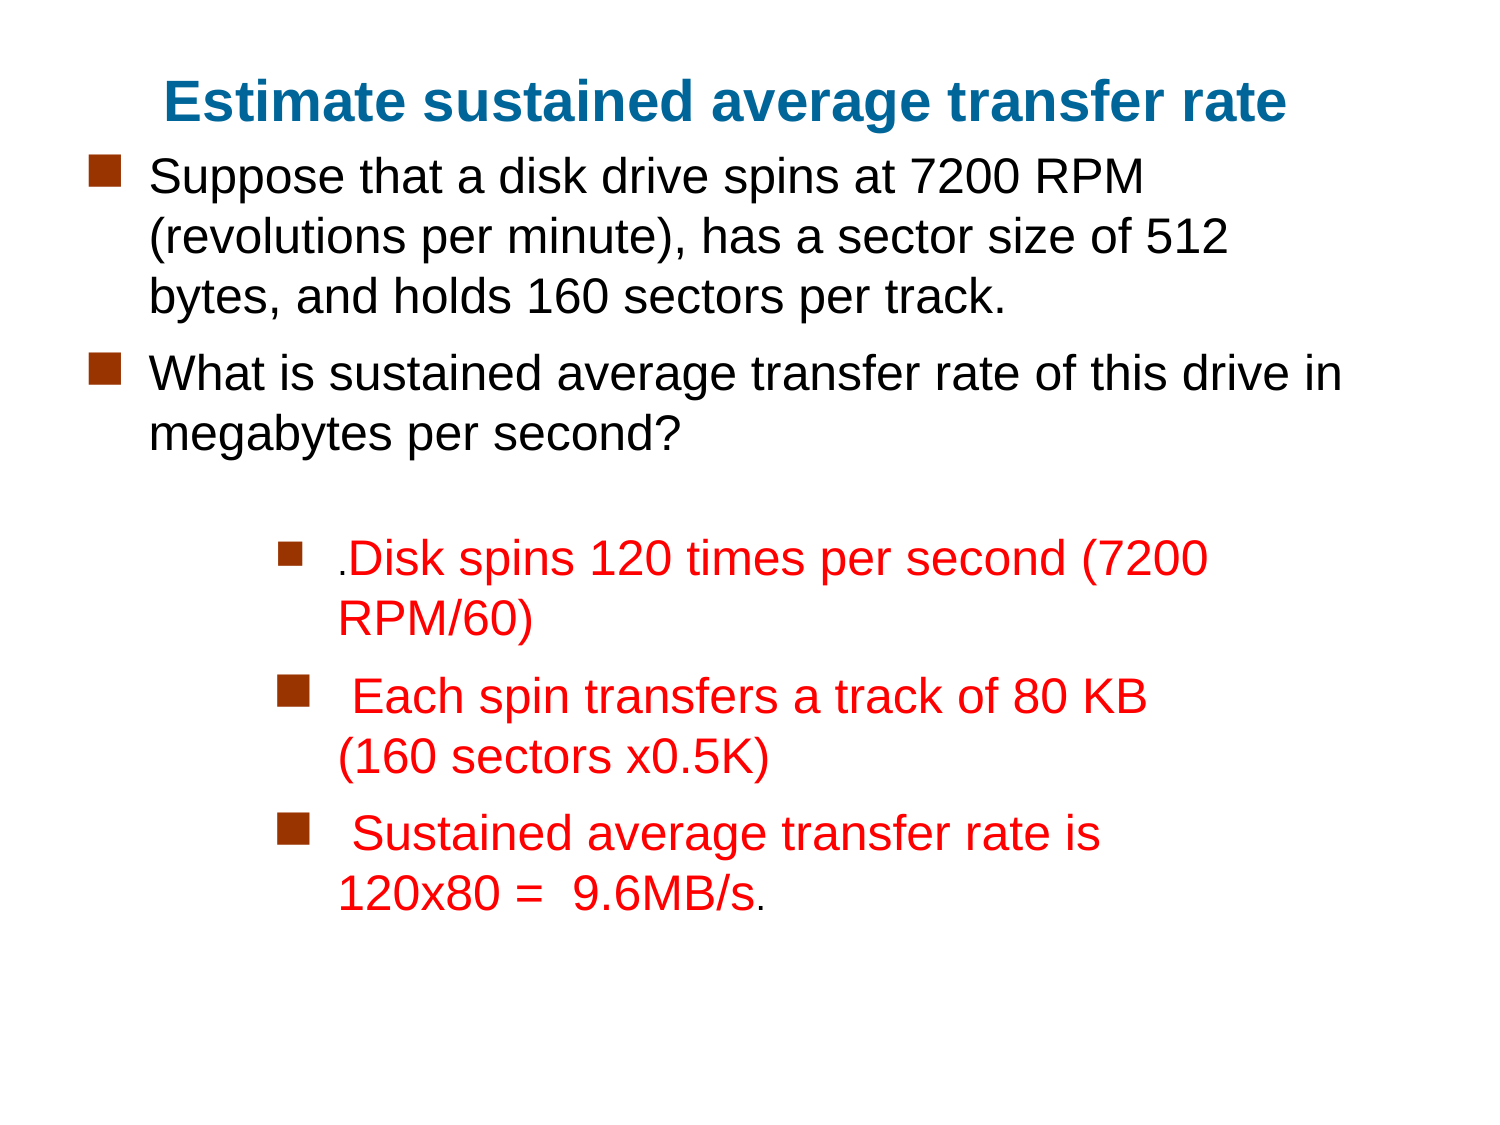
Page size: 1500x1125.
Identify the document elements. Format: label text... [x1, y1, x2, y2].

list Suppose that a disk drive spins at 7200 RPM (revolutions per minute), has a sector size of 512 bytes, and holds 160 sectors per track. What is sustained average transfer rate of this drive in megabytes per second? [77, 135, 1392, 1001]
text_box .Disk spins 120 times per second (7200 RPM/60) Each spin transfers a track of 80 KB (160 sectors x0.5K) Sustained average transfer rate is 120x80 = 9.6MB/s. [266, 518, 1267, 850]
title Estimate sustained average transfer rate [28, 45, 1426, 141]
